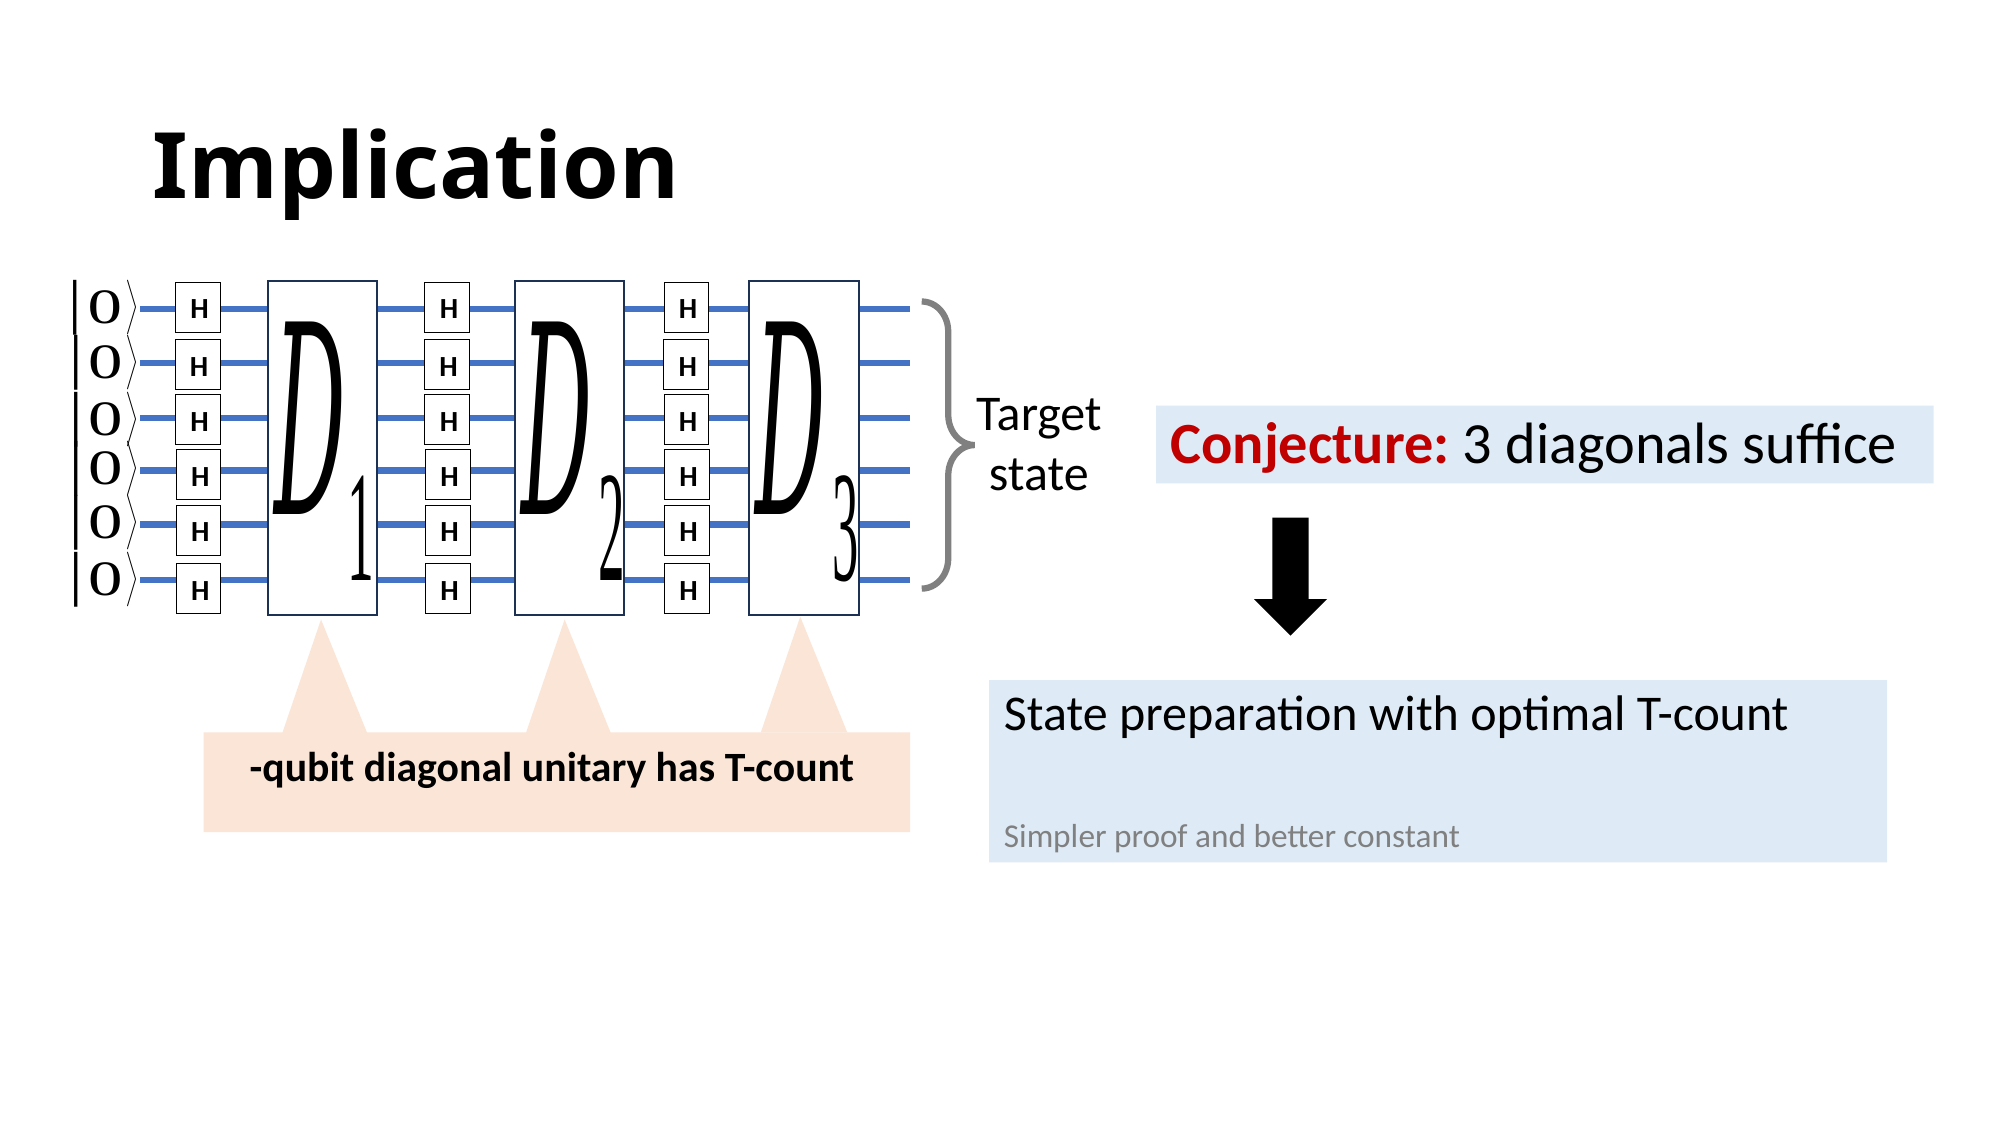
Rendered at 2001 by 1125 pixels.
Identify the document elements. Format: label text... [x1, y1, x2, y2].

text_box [203, 616, 911, 929]
text_box Conjecture: 3 diagonals suffice [1156, 405, 1934, 484]
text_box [61, 277, 1146, 615]
title Implication [137, 59, 1863, 278]
text_box [1254, 517, 1328, 636]
